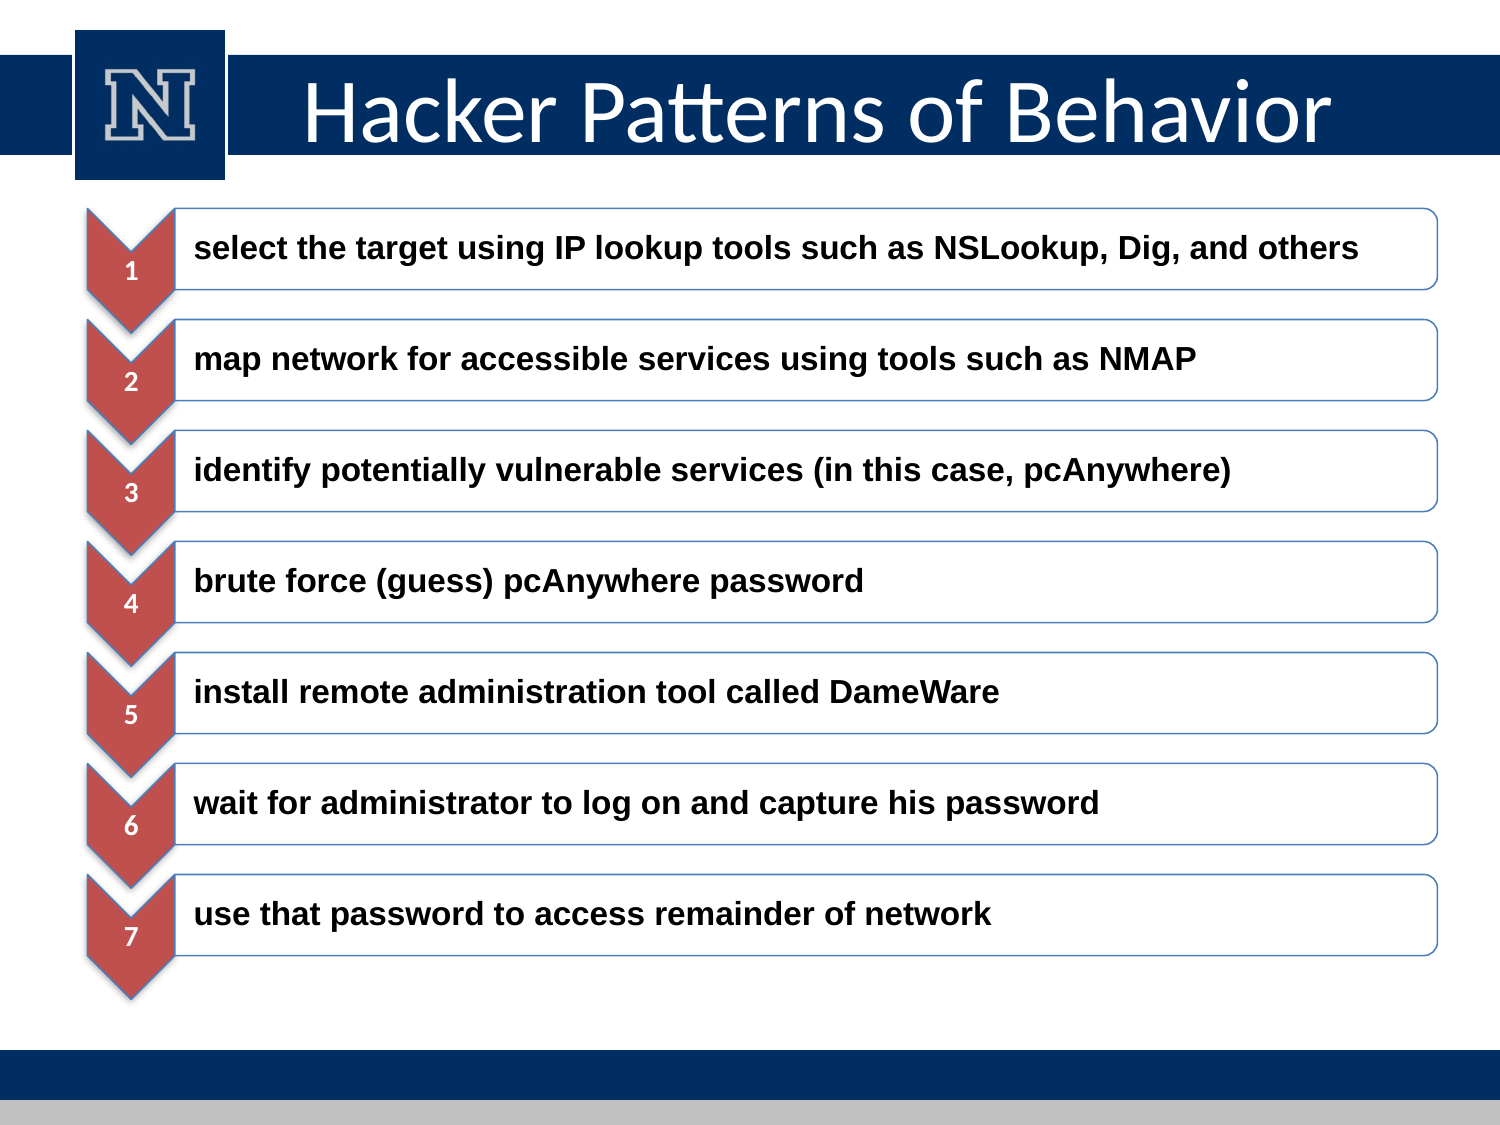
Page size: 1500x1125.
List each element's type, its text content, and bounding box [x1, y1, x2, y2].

text_box install remote administration tool called DameWare [174, 651, 1439, 735]
text_box use that password to access remainder of network [174, 873, 1439, 957]
text_box 4 [86, 540, 175, 667]
text_box 7 [86, 873, 175, 1000]
text_box wait for administrator to log on and capture his password [174, 762, 1439, 846]
text_box brute force (guess) pcAnywhere password [174, 540, 1439, 624]
text_box select the target using IP lookup tools such as NSLookup, Dig, and others [174, 207, 1439, 291]
text_box map network for accessible services using tools such as NMAP [174, 318, 1439, 402]
text_box 2 [86, 318, 175, 445]
picture [75, 30, 225, 180]
title Hacker Patterns of Behavior [287, 12, 1475, 200]
text_box identify potentially vulnerable services (in this case, pcAnywhere) [174, 429, 1439, 513]
text_box 1 [86, 207, 175, 334]
text_box 5 [86, 651, 175, 778]
text_box 6 [86, 762, 175, 889]
text_box 3 [86, 429, 175, 556]
